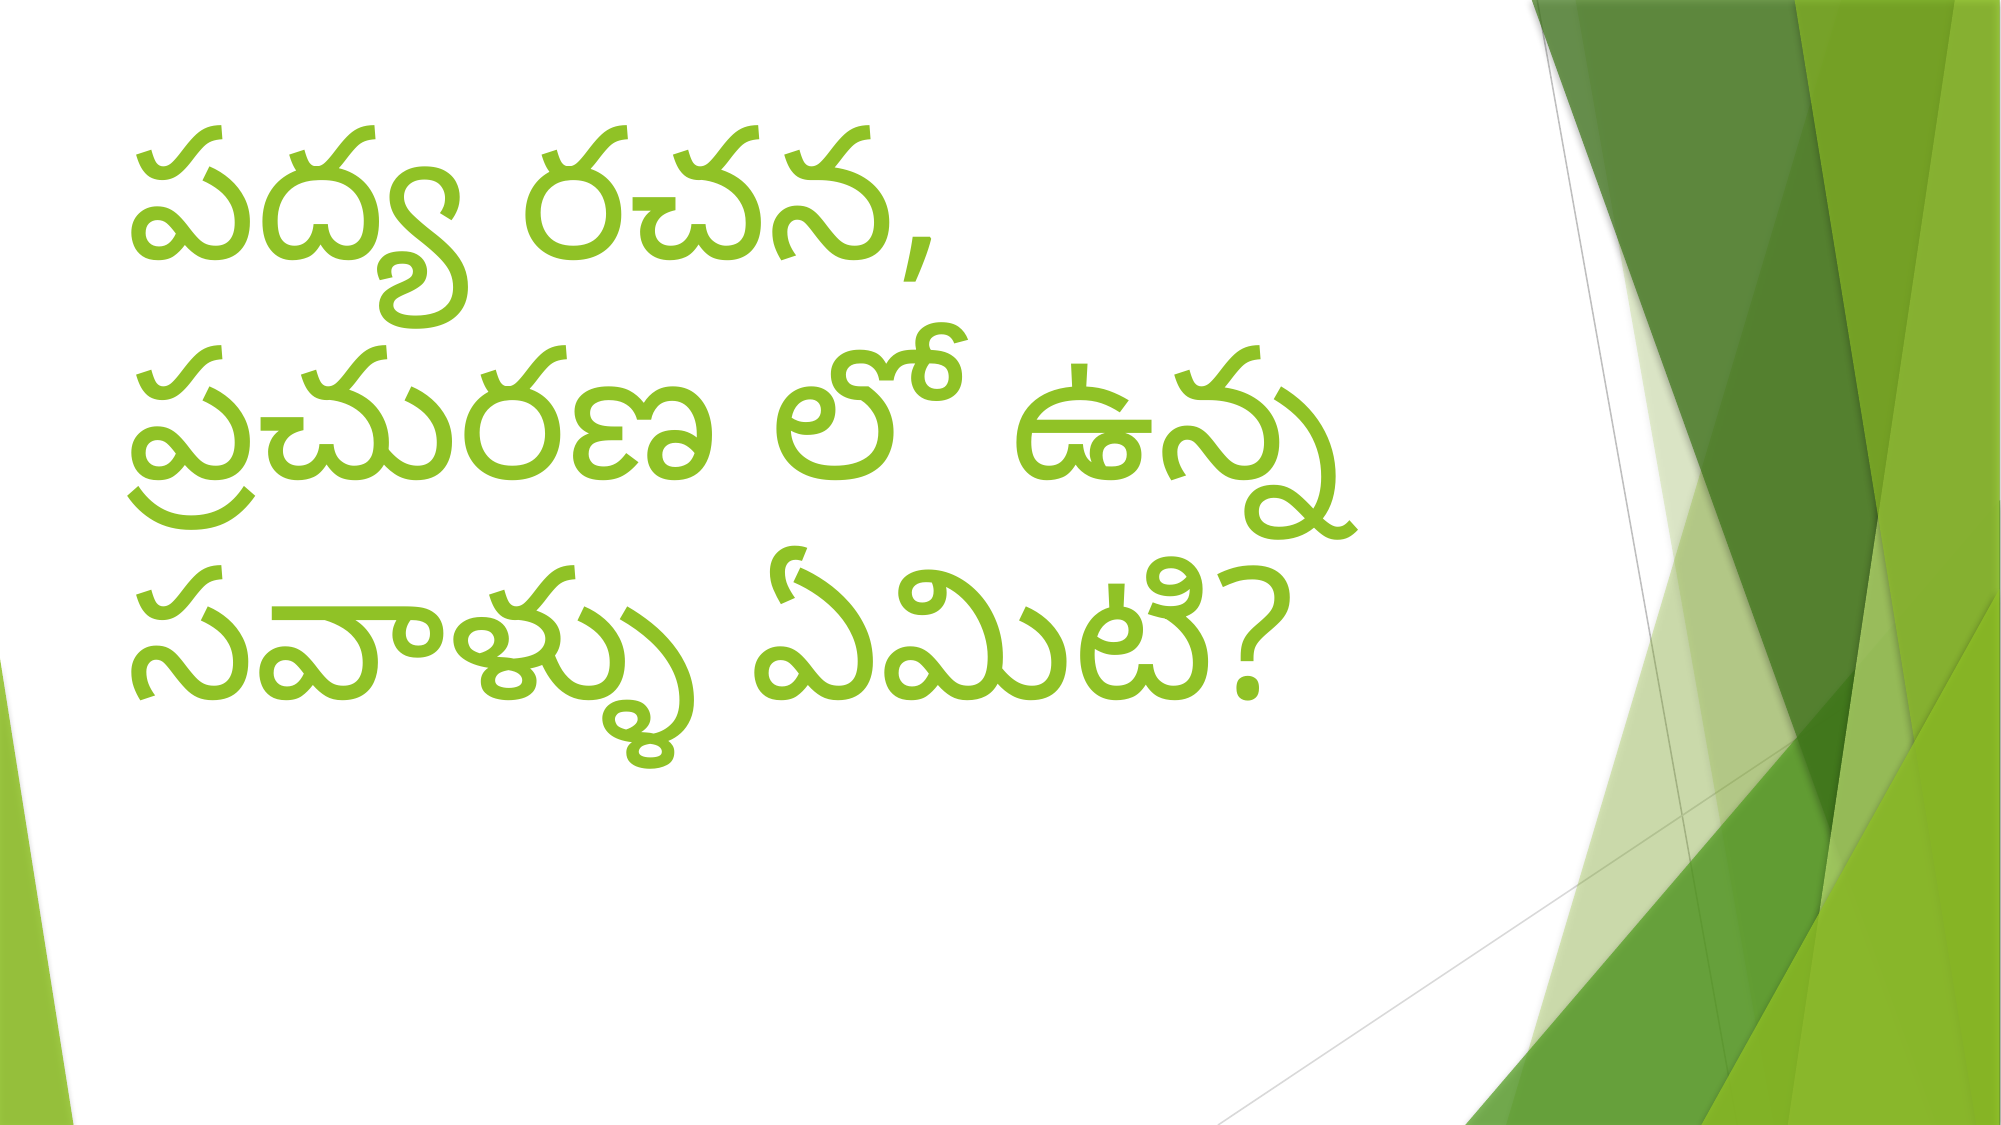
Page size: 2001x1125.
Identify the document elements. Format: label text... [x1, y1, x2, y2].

title పద్య రచన, ప్రచురణ లో ఉన్న సవాళ్ళు ఏమిటి? [111, 443, 1522, 743]
